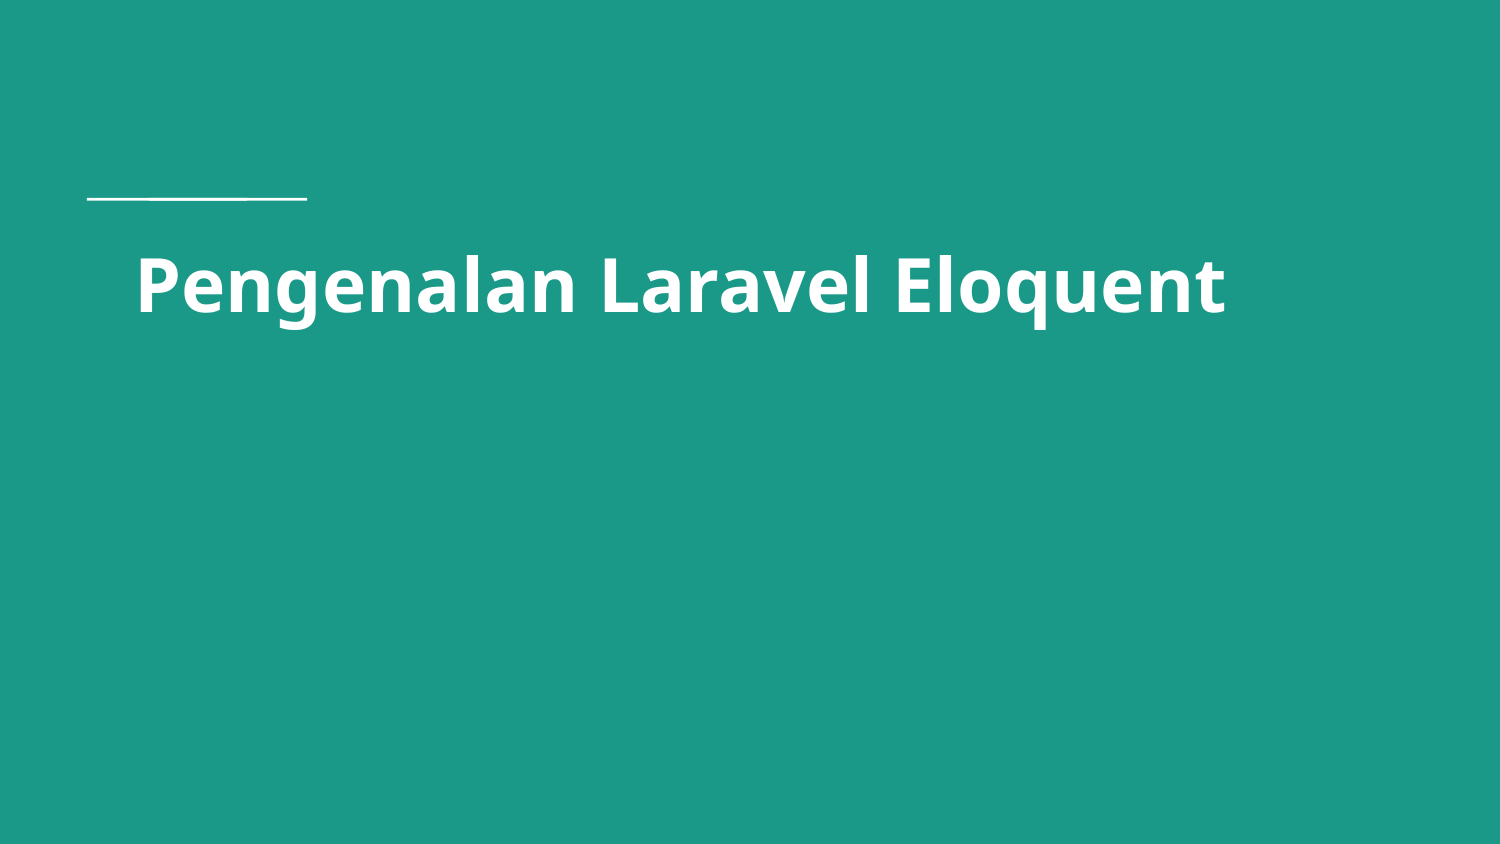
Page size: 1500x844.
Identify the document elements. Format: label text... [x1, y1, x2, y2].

title Pengenalan Laravel Eloquent [119, 216, 1381, 466]
